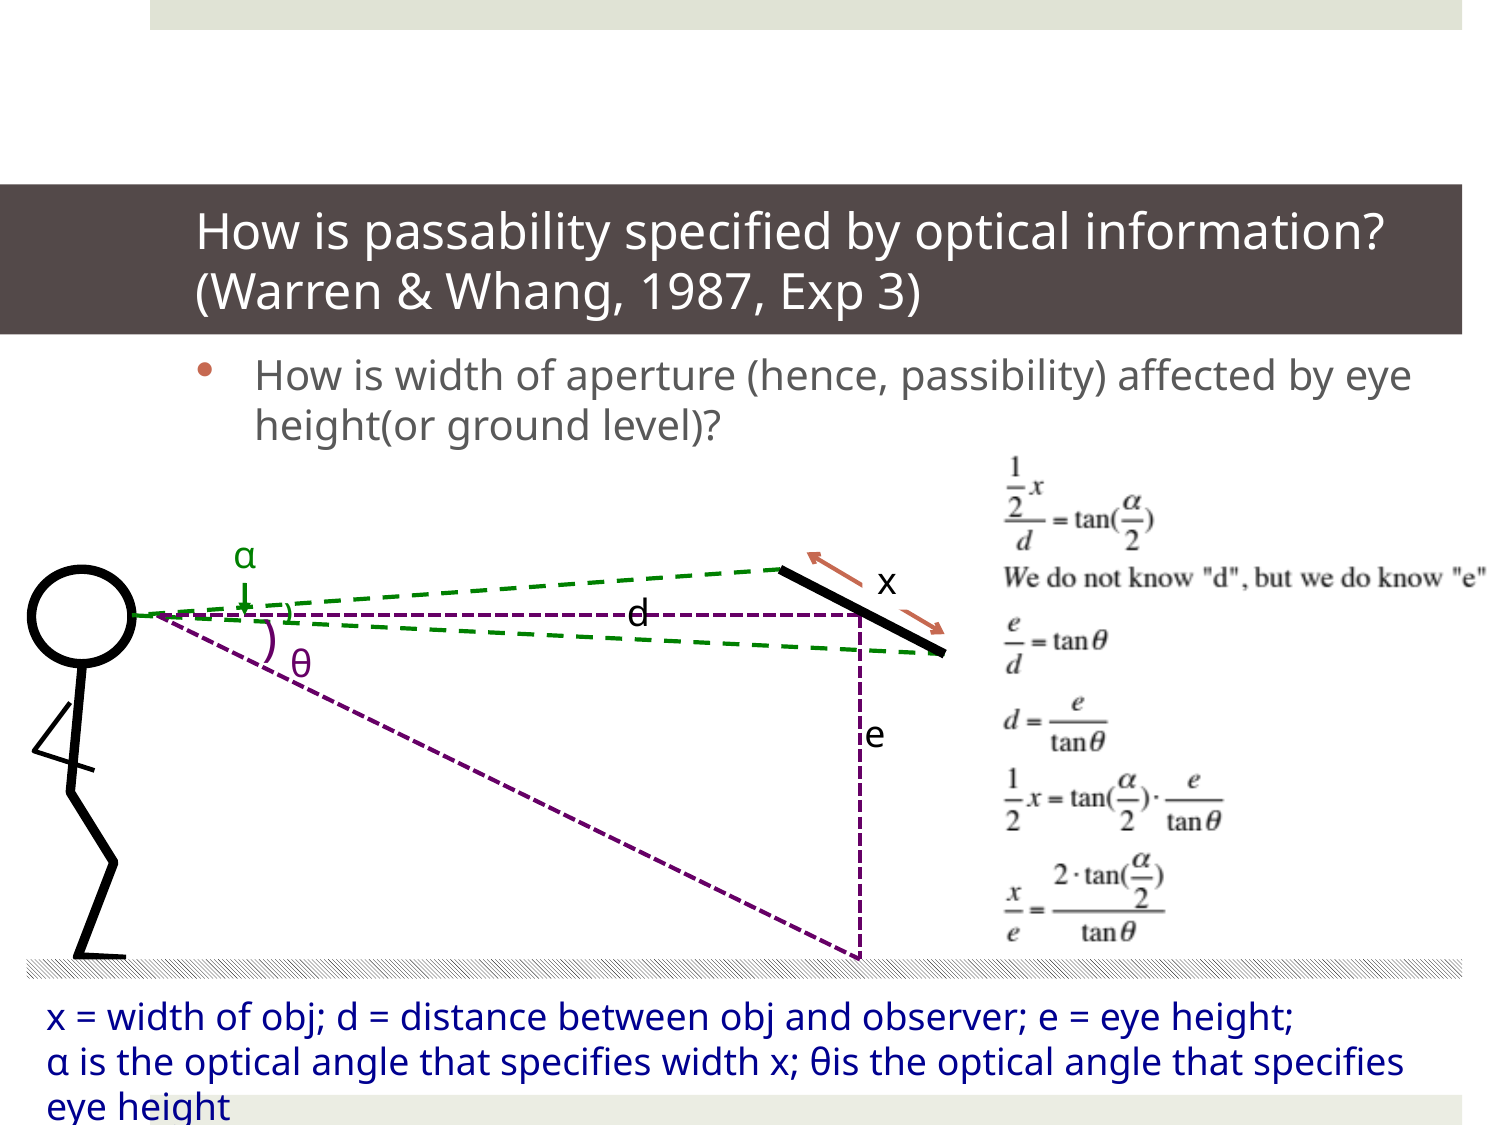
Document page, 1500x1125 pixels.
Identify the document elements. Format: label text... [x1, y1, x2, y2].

text_box α [218, 523, 272, 568]
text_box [156, 655, 859, 960]
text_box e [861, 702, 901, 763]
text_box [131, 568, 779, 614]
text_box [999, 449, 1491, 948]
title How is passability specified by optical information? (Warren & Whang, 1987, Exp 3) [0, 184, 1463, 335]
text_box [806, 551, 946, 568]
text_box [779, 568, 946, 655]
text_box x = width of obj; d = distance between obj and observer; e = eye height; α is the optical angle that specifies width x; θis the optical angle that specifies eye height [31, 985, 1463, 1125]
list How is width of aperture (hence, passibility) affected by eye height(or ground level)? [182, 341, 1432, 486]
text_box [131, 614, 779, 655]
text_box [30, 568, 133, 960]
text_box [26, 958, 1463, 980]
